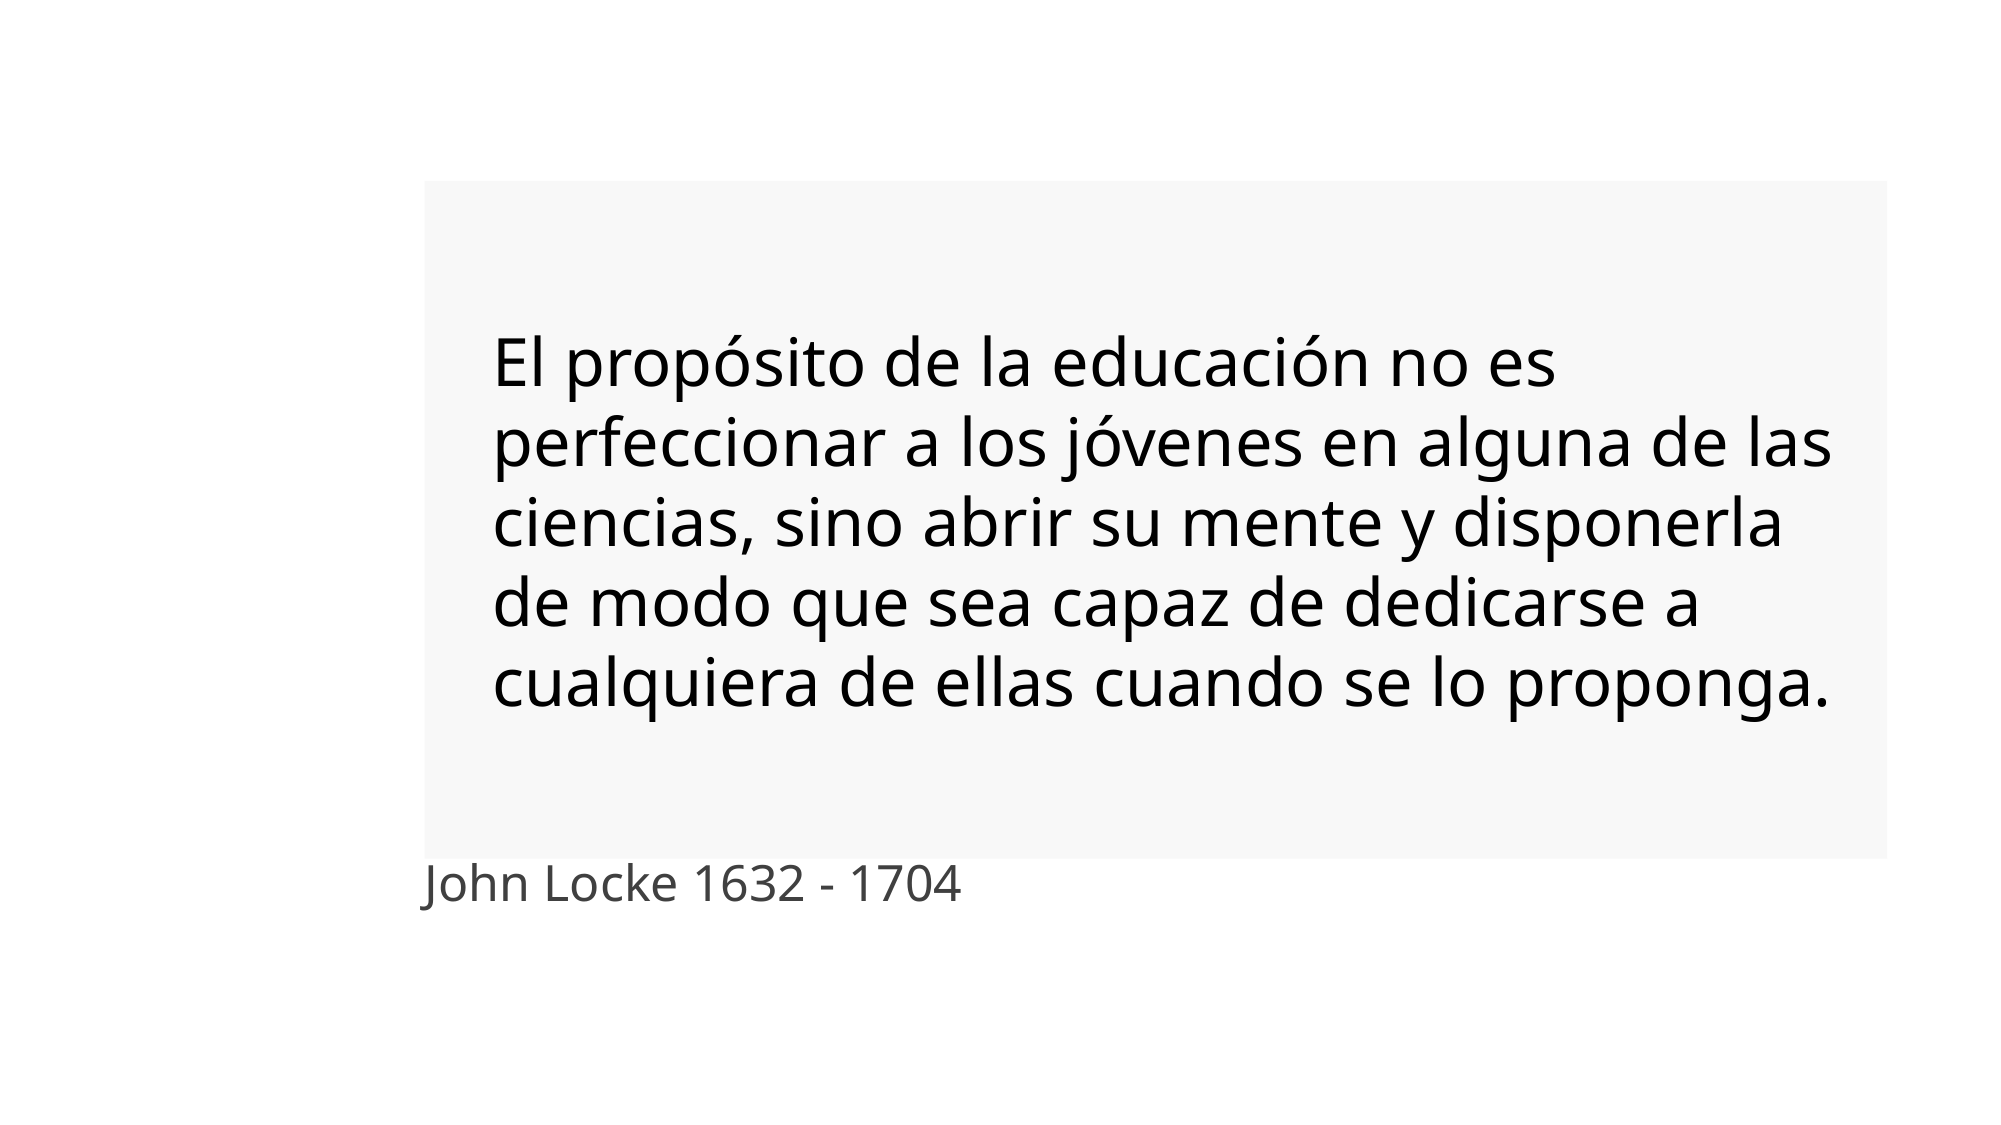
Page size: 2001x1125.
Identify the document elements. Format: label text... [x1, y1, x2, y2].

text_box El propósito de la educación no es perfeccionar a los jóvenes en alguna de las ciencias, sino abrir su mente y disponerla de modo que sea capaz de dedicarse a cualquiera de ellas cuando se lo proponga. [477, 312, 1850, 728]
subtitle John Locke 1632 - 1704 [424, 858, 1888, 969]
title [424, 180, 1888, 858]
